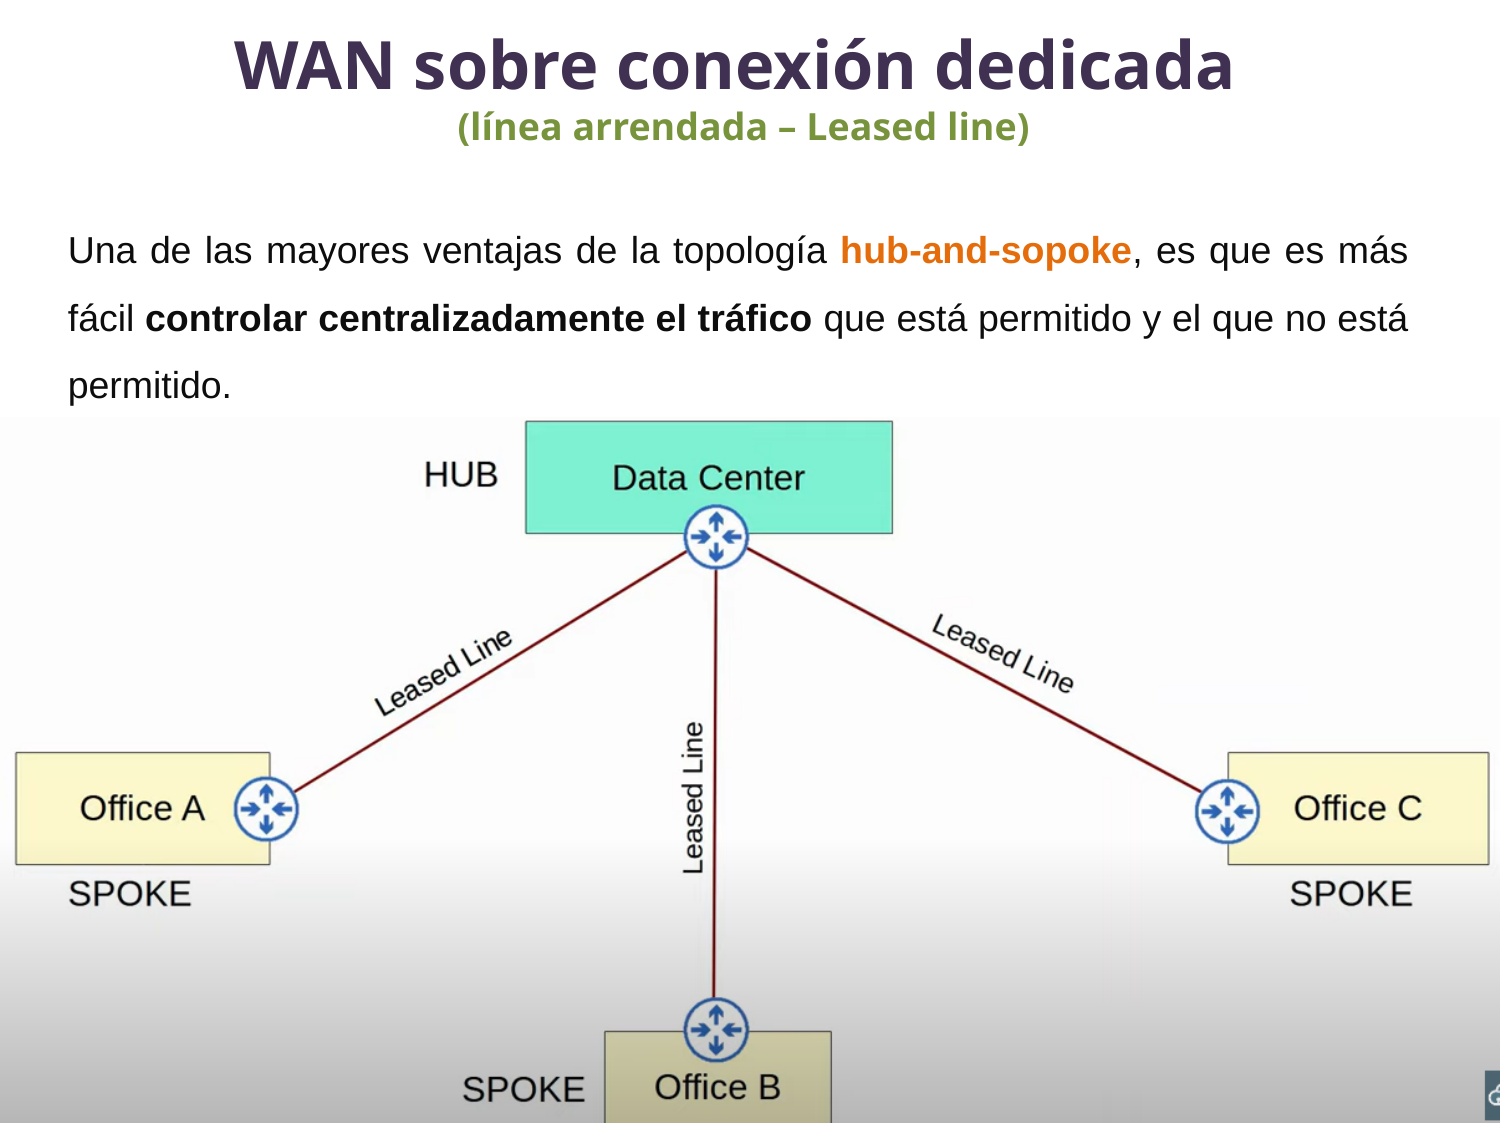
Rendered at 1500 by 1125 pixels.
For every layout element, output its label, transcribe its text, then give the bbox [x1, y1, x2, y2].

text_box WAN sobre conexión dedicada (línea arrendada – Leased line) [125, 15, 1363, 156]
text_box Una de las mayores ventajas de la topología hub-and-sopoke, es que es más fácil controlar centralizadamente el tráfico que está permitido y el que no está permitido. [53, 196, 1424, 414]
picture [0, 417, 1500, 1124]
